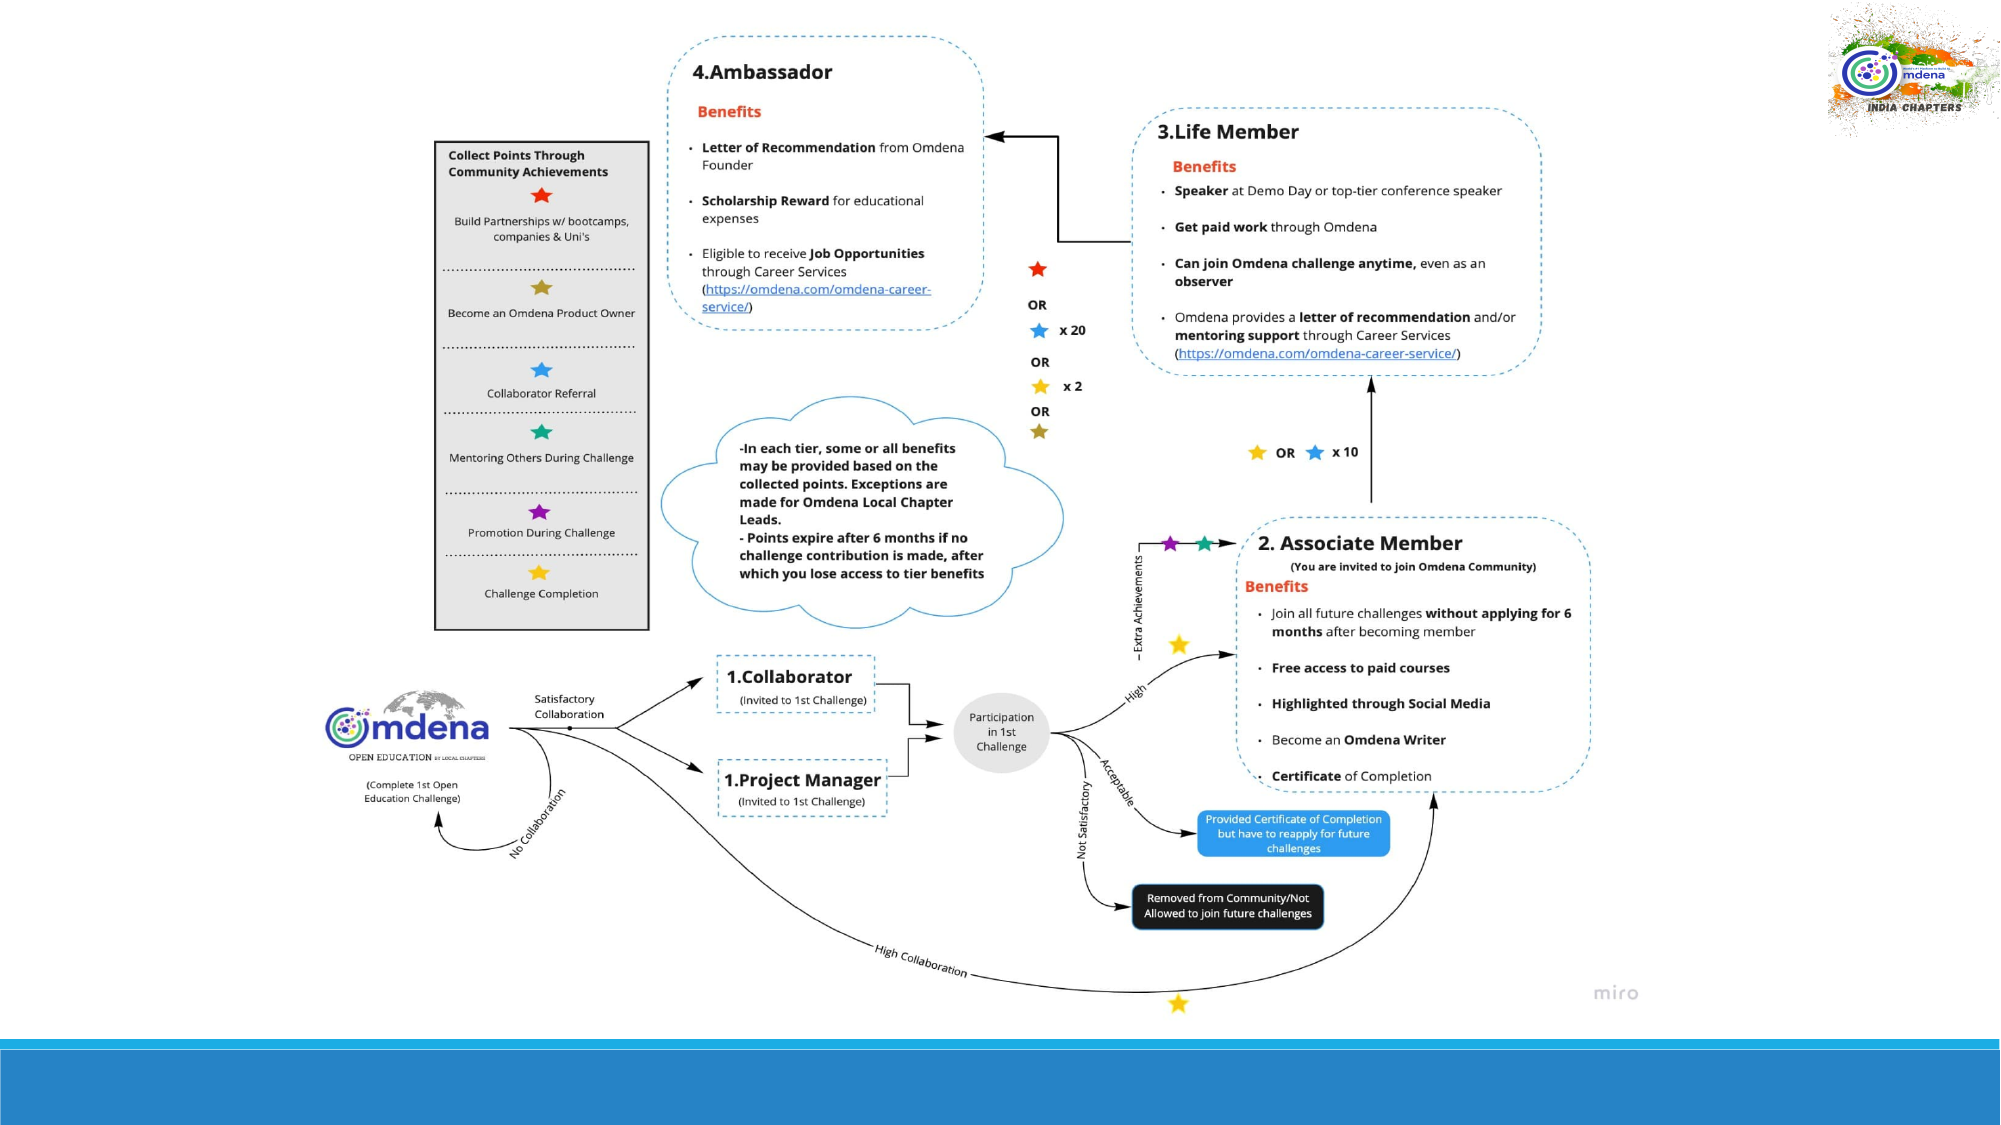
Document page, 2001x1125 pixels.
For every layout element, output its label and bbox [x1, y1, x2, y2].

picture [1828, 0, 2000, 157]
picture [283, 0, 1670, 1030]
